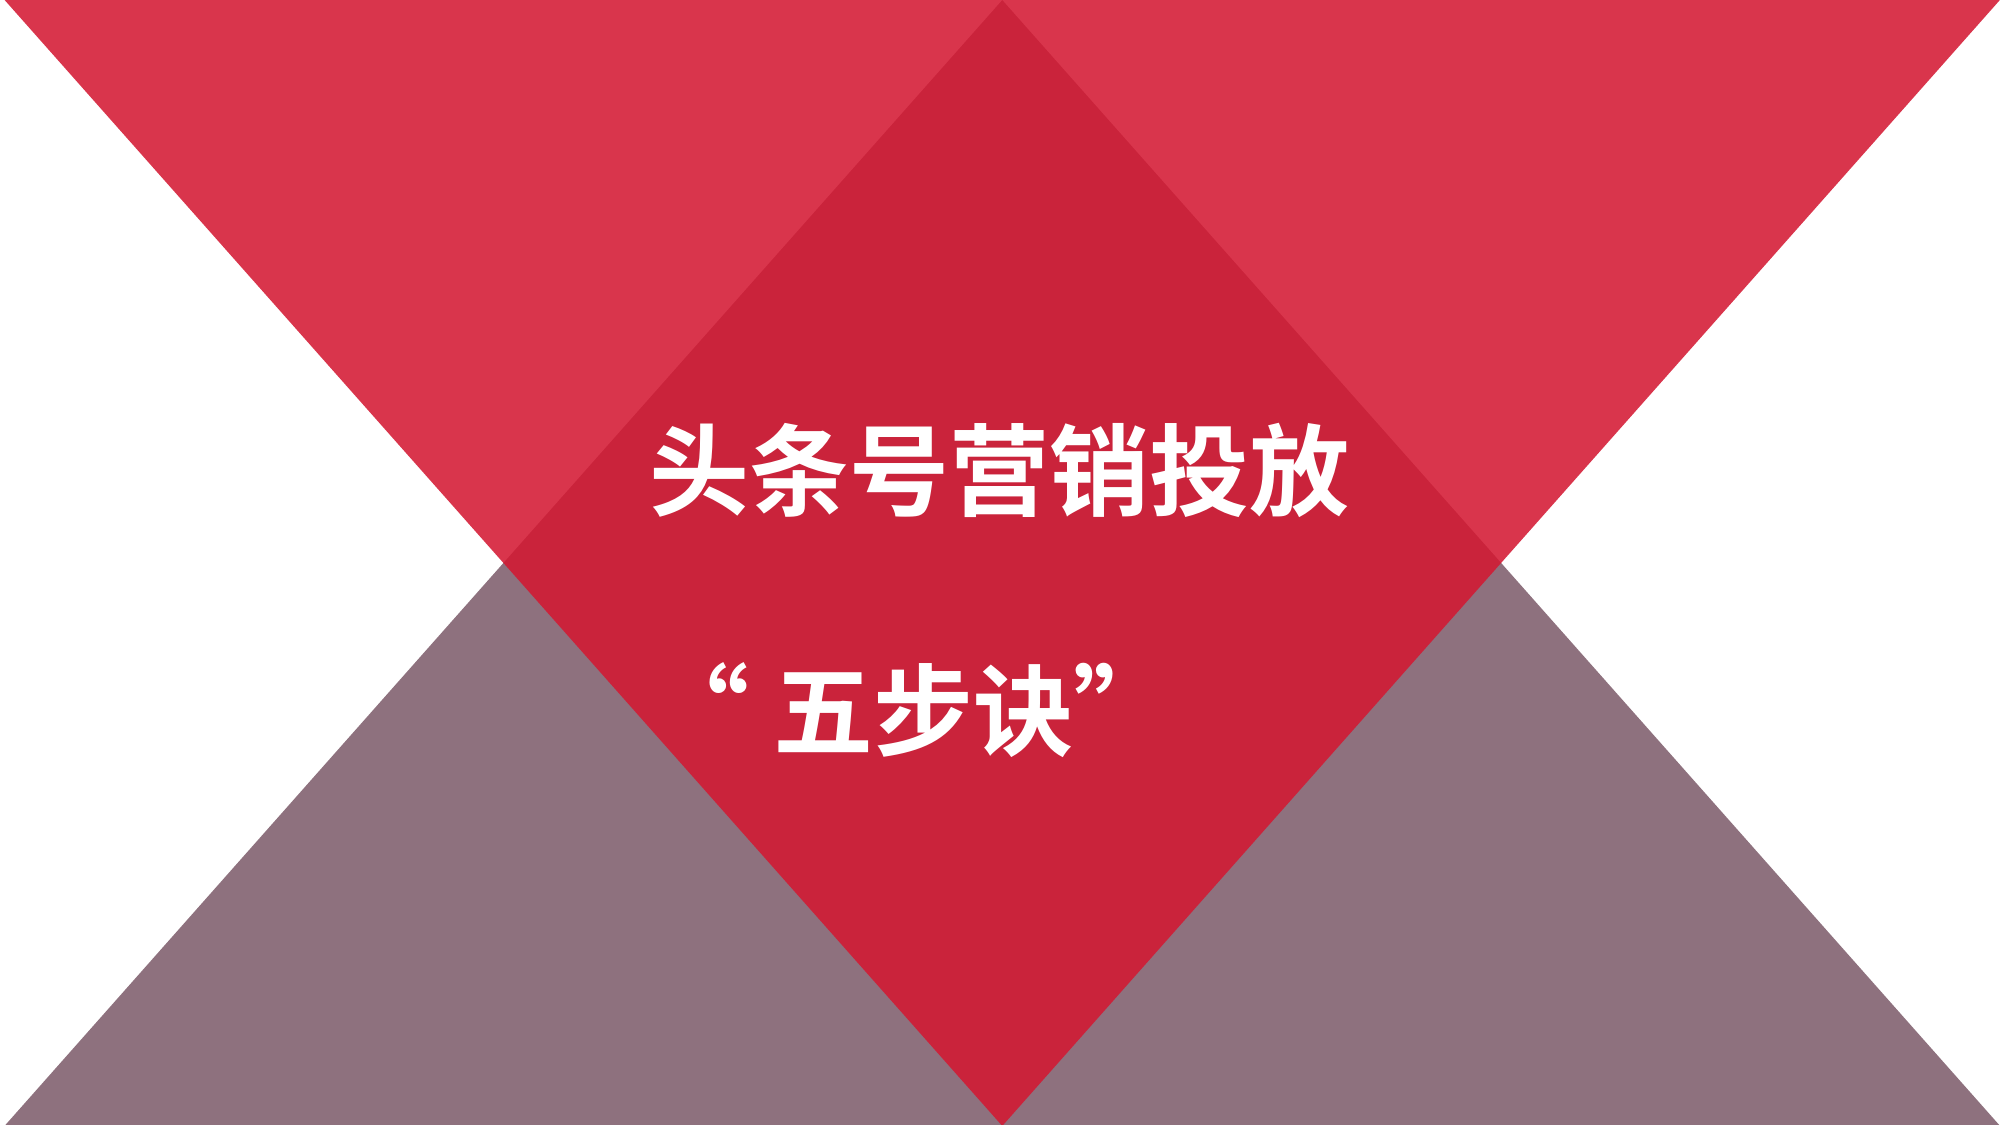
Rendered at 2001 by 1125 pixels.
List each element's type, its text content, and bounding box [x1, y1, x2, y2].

text_box [1006, 563, 2000, 1125]
text_box [3, 0, 2000, 712]
text_box [690, 776, 1314, 1125]
text_box 头条号营销投放 “五步诀” [634, 570, 1372, 776]
text_box [4, 563, 999, 1125]
text_box 头条号营销投放 “五步诀” [634, 401, 1372, 569]
